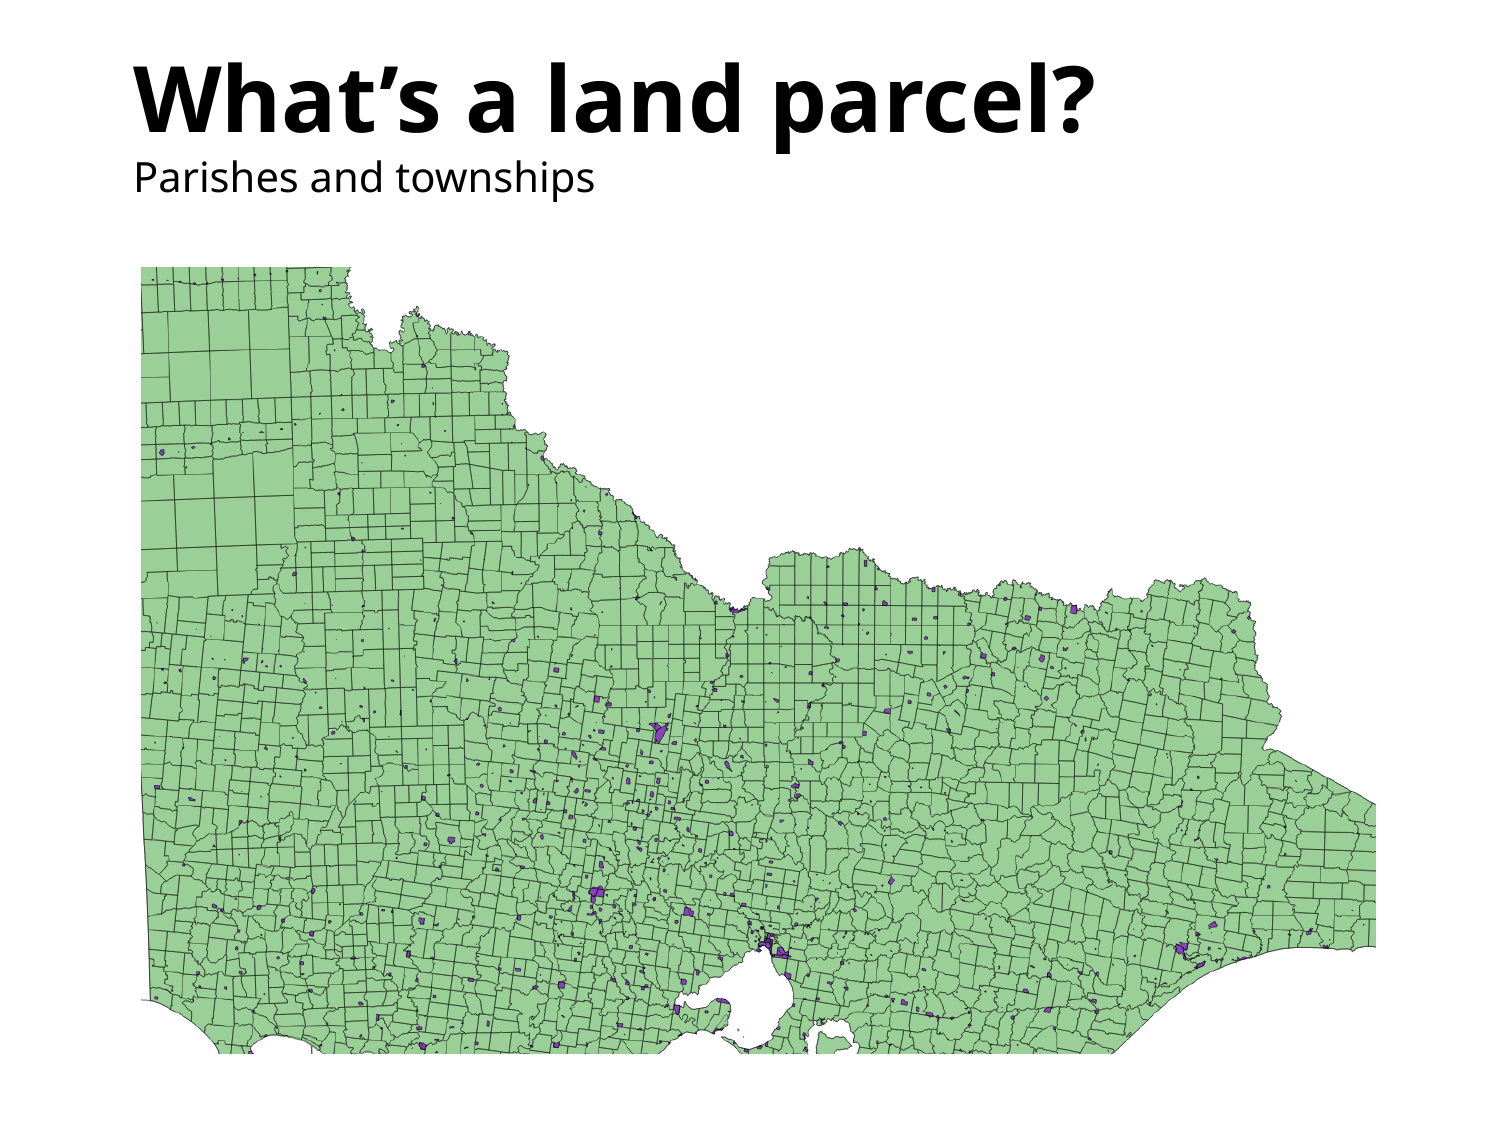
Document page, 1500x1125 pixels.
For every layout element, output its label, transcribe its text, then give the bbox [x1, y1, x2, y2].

title What’s a land parcel? Parishes and townships [118, 0, 1394, 242]
picture [141, 266, 1377, 1055]
